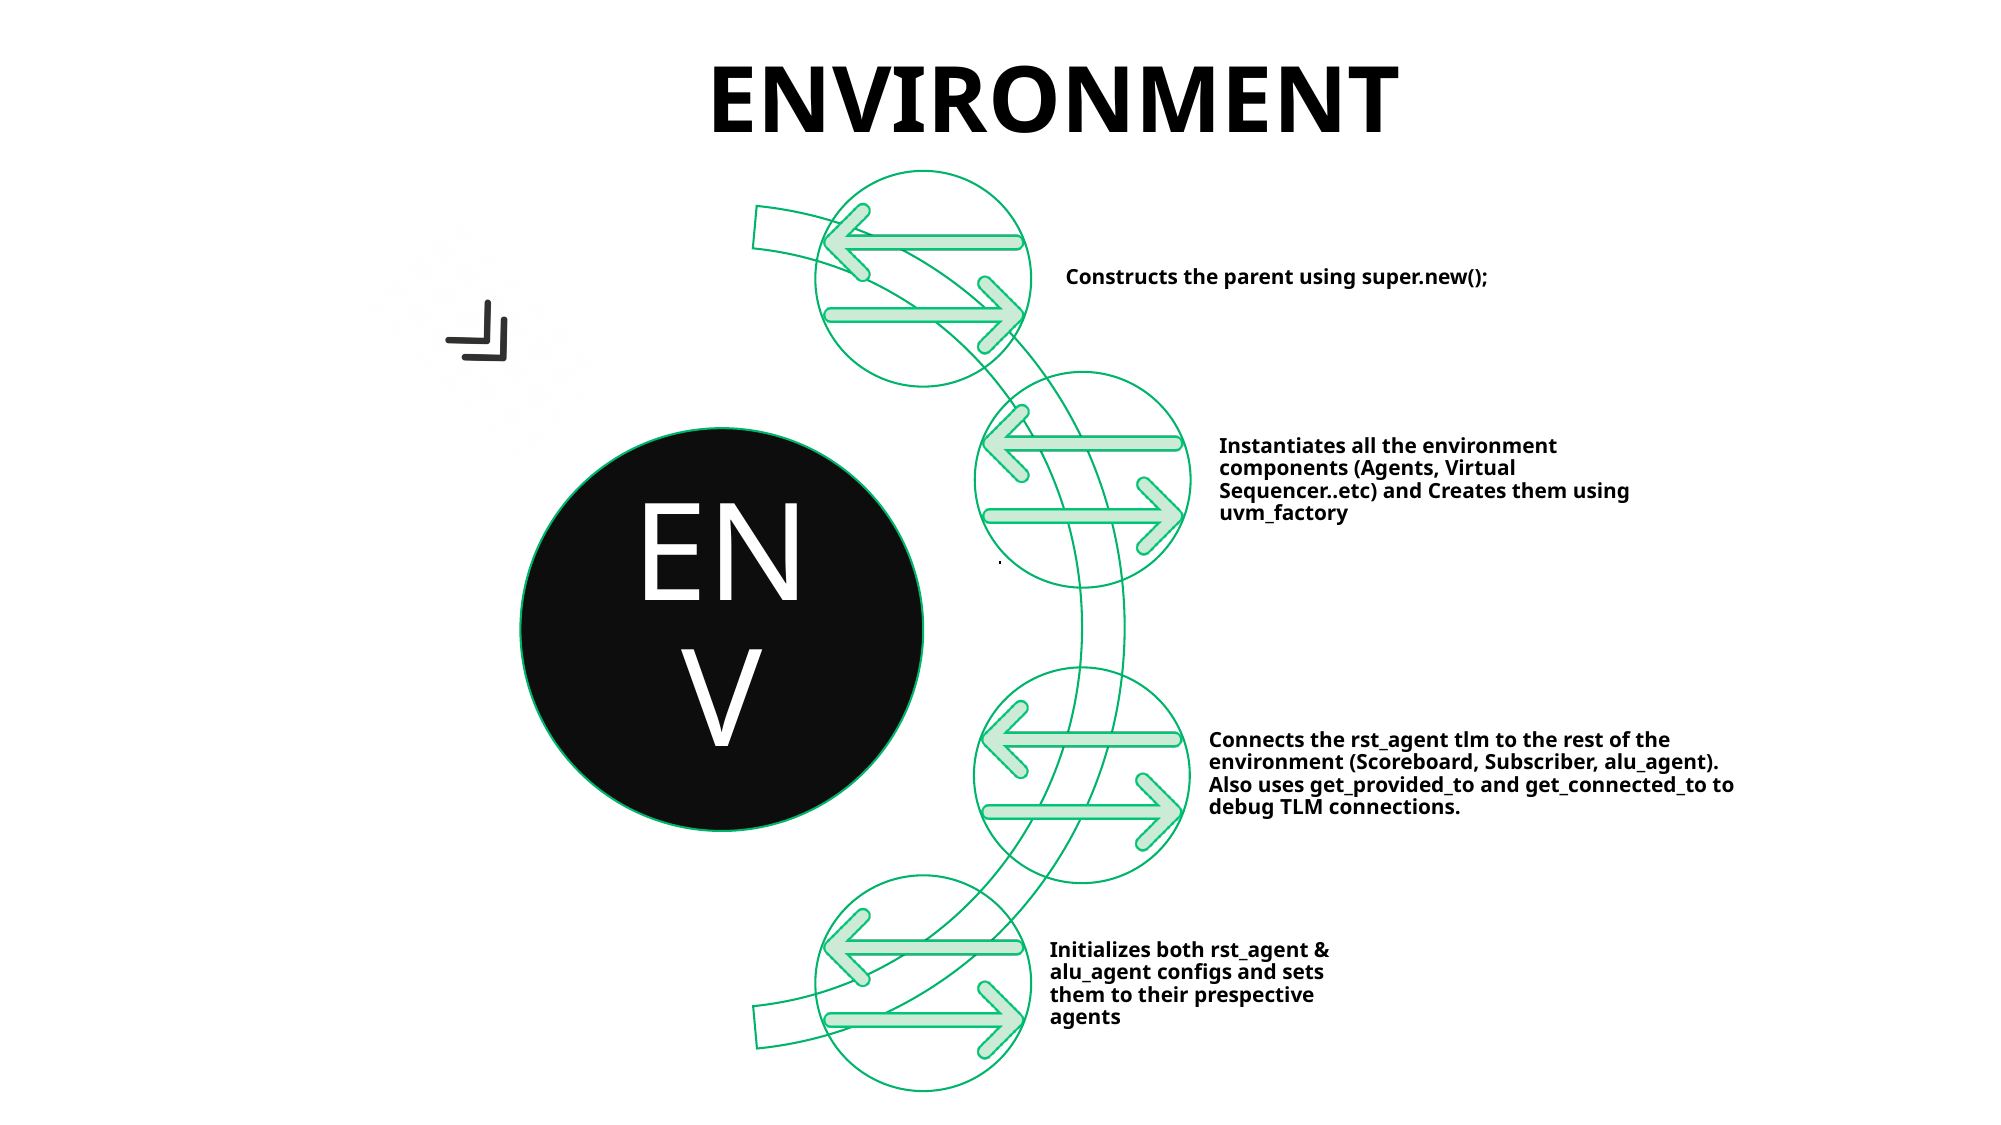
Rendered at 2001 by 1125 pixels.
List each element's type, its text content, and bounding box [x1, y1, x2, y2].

title ENVIRONMENT [255, 33, 1853, 170]
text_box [0, 170, 1961, 1092]
picture [375, 276, 597, 401]
